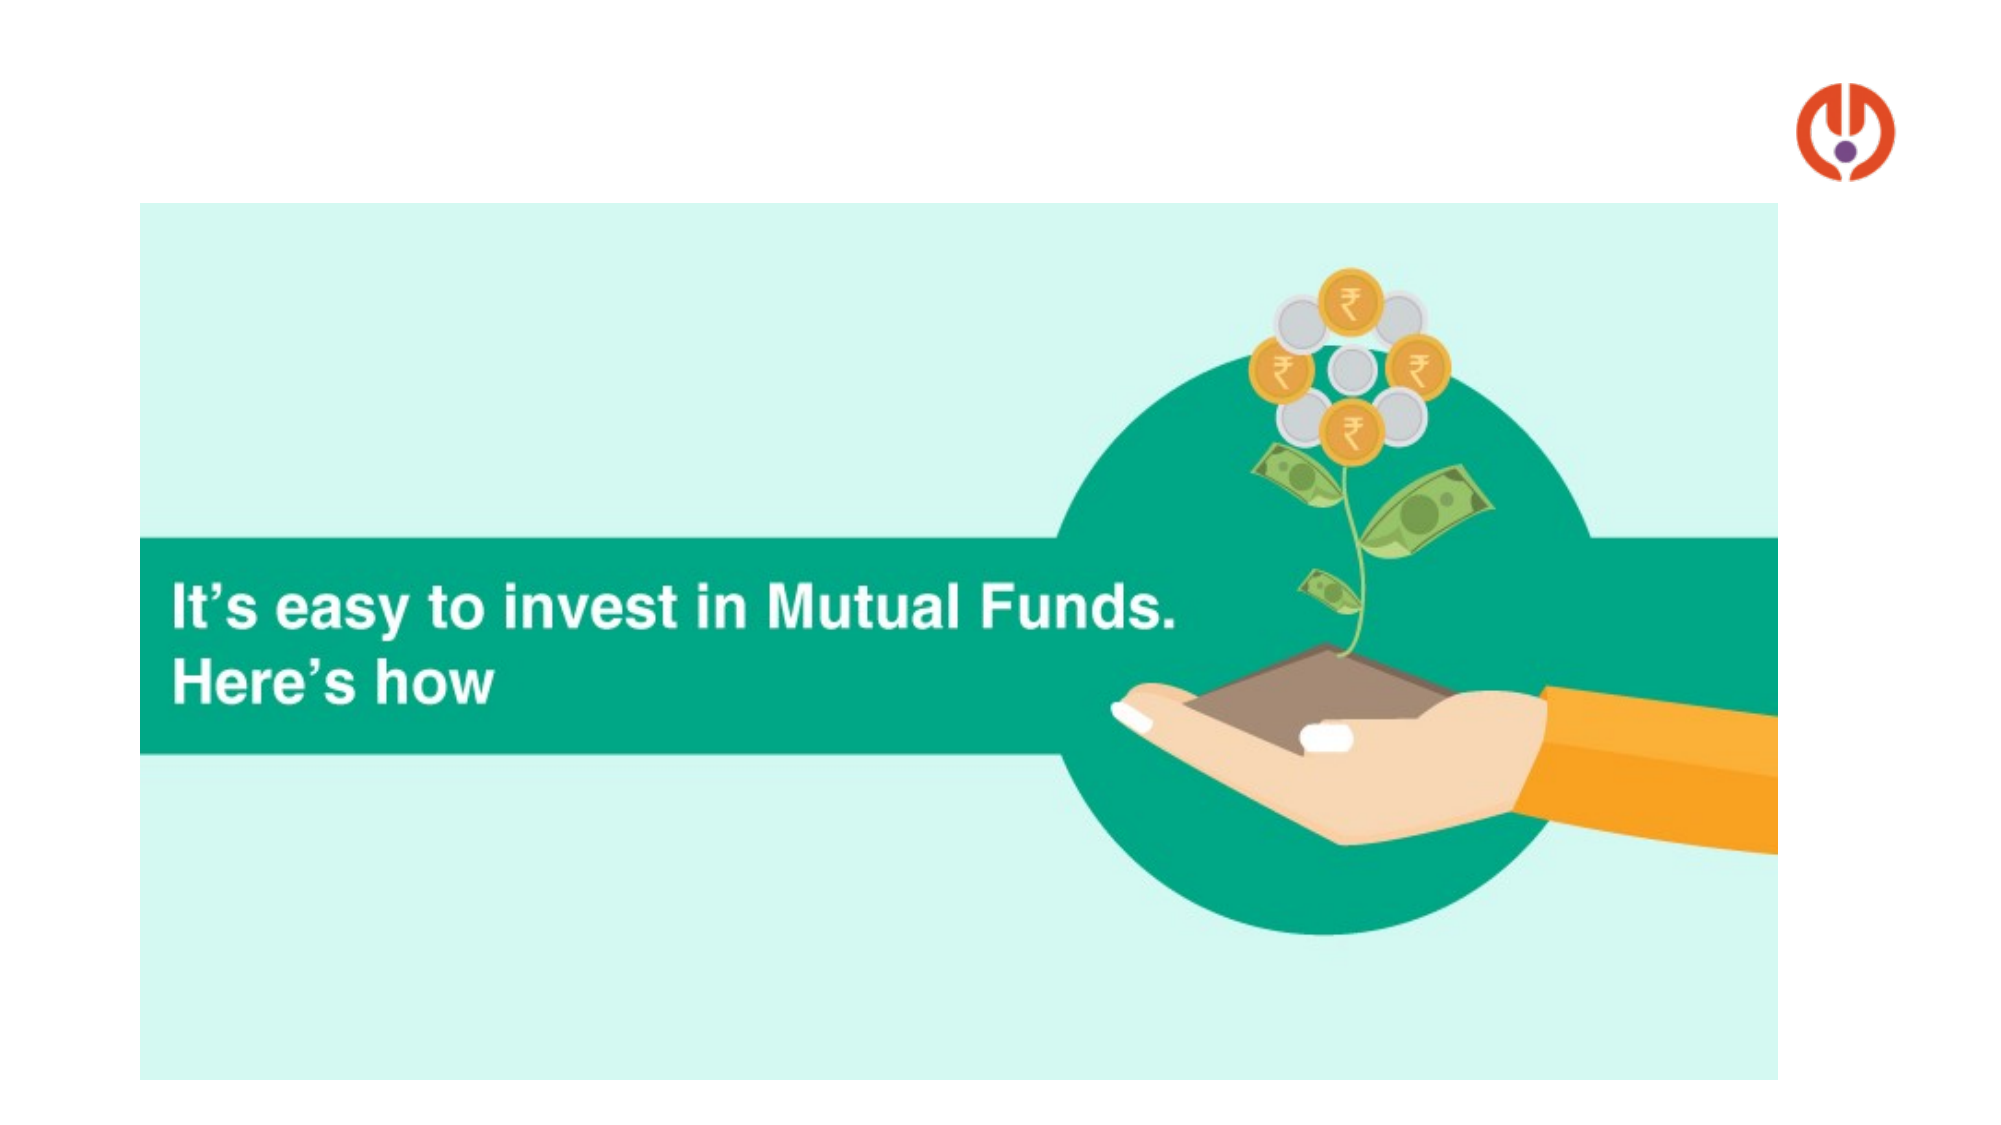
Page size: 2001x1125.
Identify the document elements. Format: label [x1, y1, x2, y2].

picture [140, 202, 1778, 1080]
picture [1796, 83, 1901, 182]
